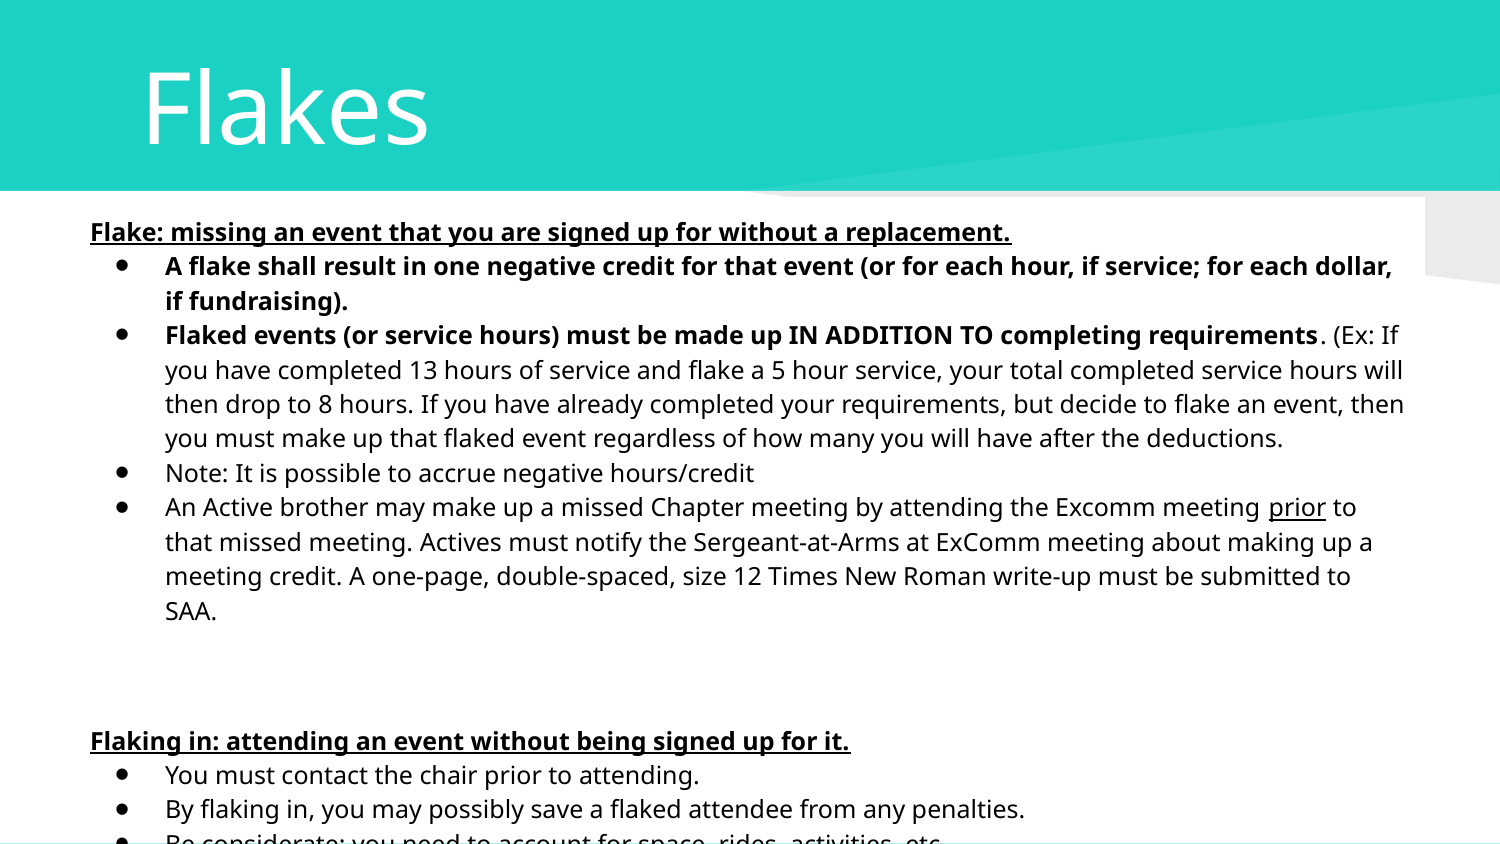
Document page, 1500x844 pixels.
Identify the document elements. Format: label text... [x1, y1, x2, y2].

list Flake: missing an event that you are signed up for without a replacement. A flake shall result in one negative credit for that event (or for each hour, if service; for each dollar, if fundraising). Flaked events (or service hours) must be made up IN ADDITION TO completing requirements. (Ex: If you have completed 13 hours of service and flake a 5 hour service, your total completed service hours will then drop to 8 hours. If you have already completed your requirements, but decide to flake an event, then you must make up that flaked event regardless of how many you will have after the deductions. Note: It is possible to accrue negative hours/credit An Active brother may make up a missed Chapter meeting by attending the Excomm meeting prior to that missed meeting. Actives must notify the Sergeant-at-Arms at ExComm meeting about making up a meeting credit. A one-page, double-spaced, size 12 Times New Roman write-up must be submitted to SAA. Flaking in: attending an event without being signed up for it. You must contact the chair prior to attending. By flaking in, you may possibly save a flaked attendee from any penalties. Be considerate: you need to account for space, rides, activities, etc. If you just show up, you might be able to attend or get credit, but do not expect it. [75, 196, 1425, 808]
title Flakes [75, 33, 1425, 175]
